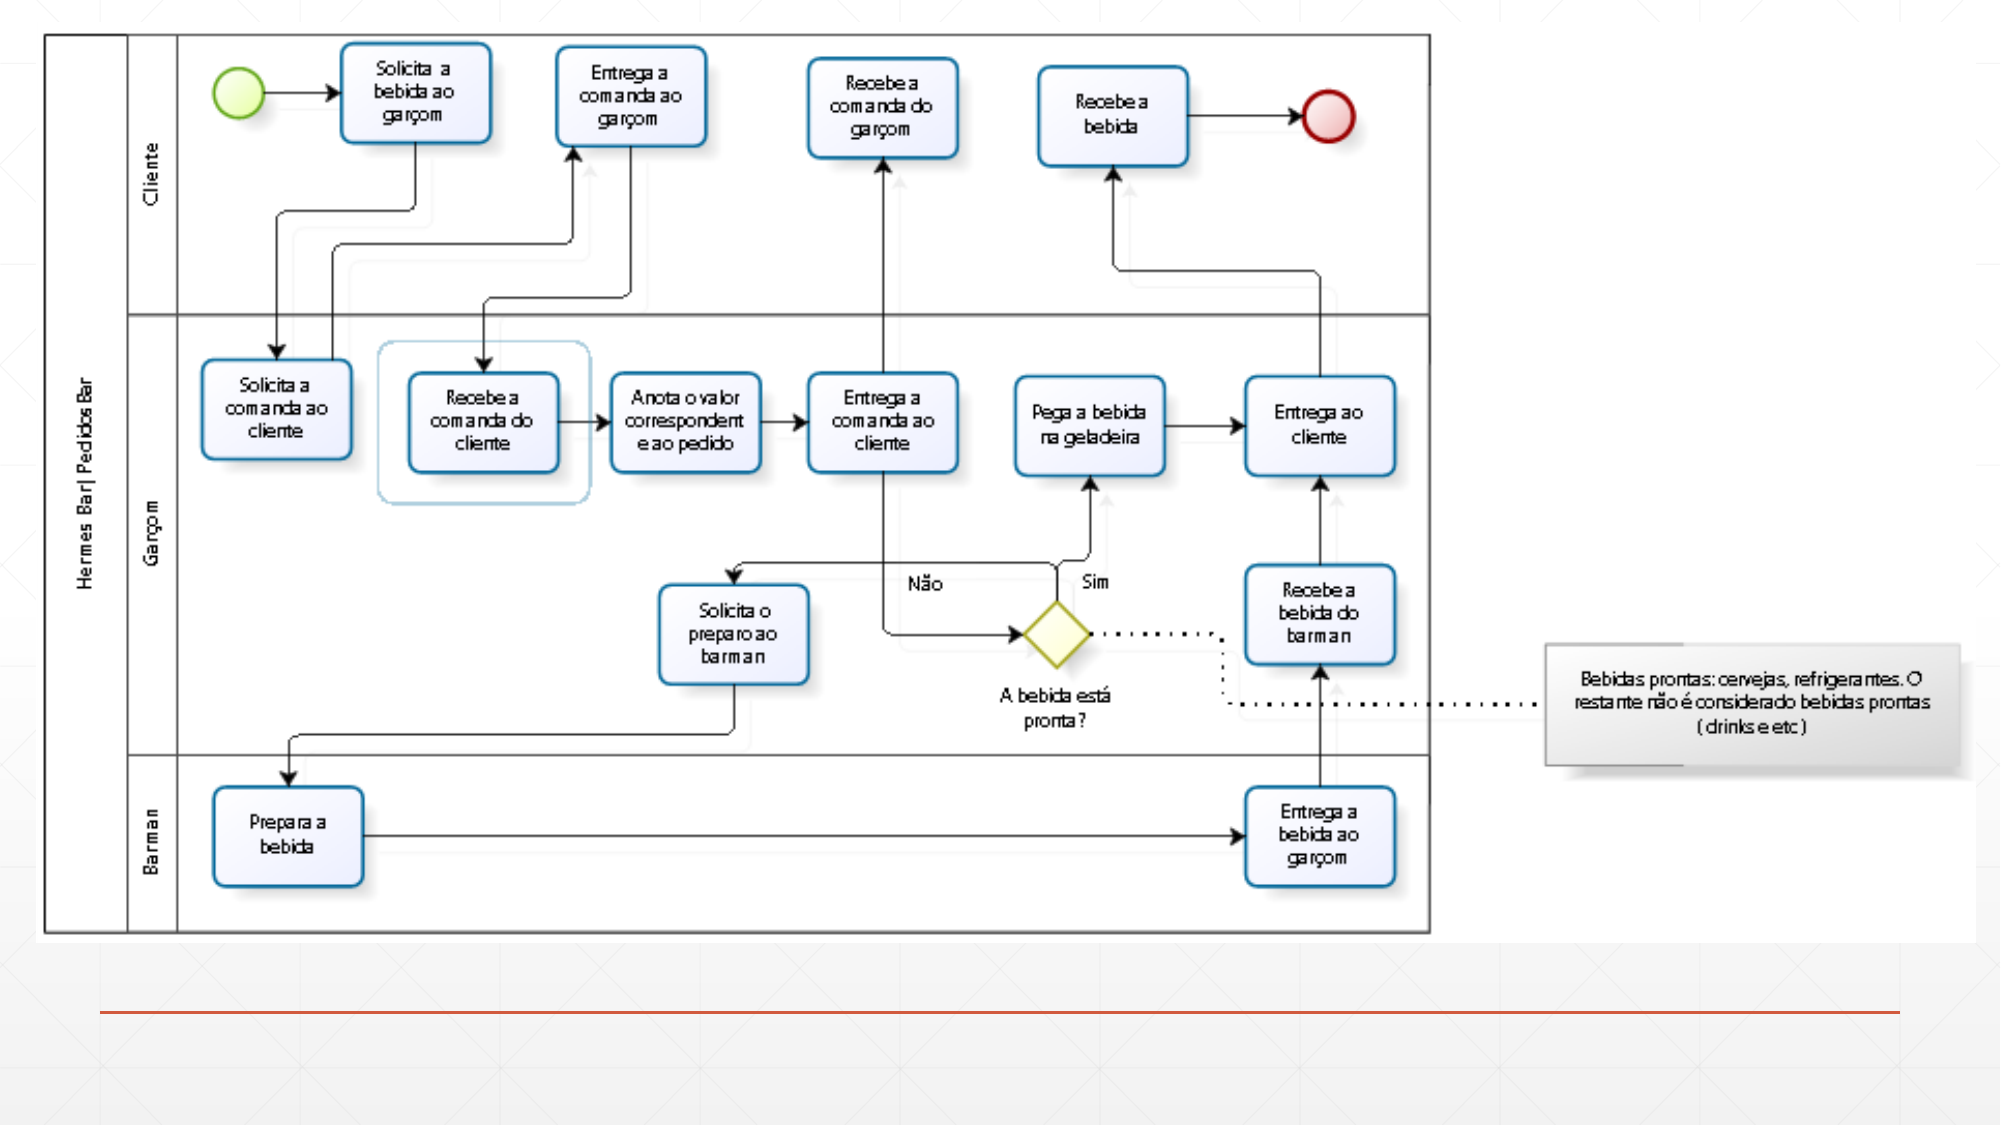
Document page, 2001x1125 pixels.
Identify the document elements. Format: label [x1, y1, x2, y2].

picture [36, 22, 1976, 943]
